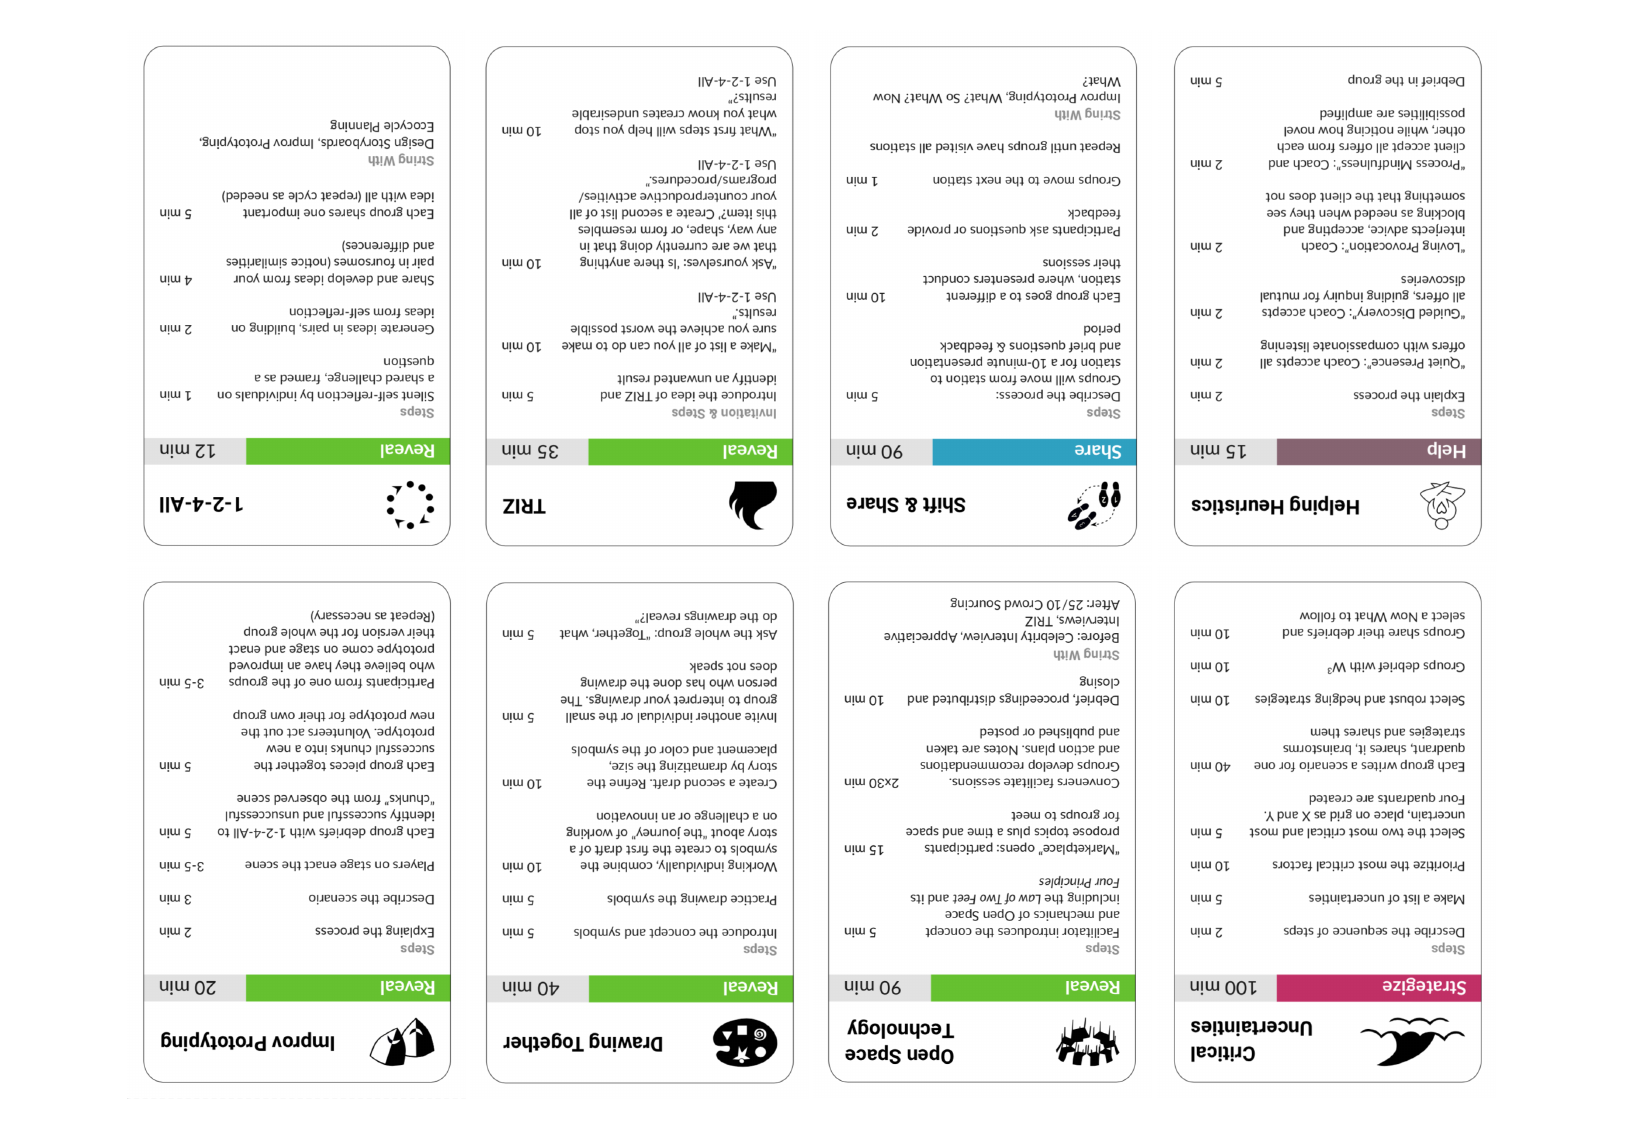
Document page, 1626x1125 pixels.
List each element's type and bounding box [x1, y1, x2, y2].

picture [470, 29, 809, 562]
picture [1158, 29, 1497, 562]
picture [813, 565, 1152, 1098]
picture [813, 29, 1152, 562]
picture [470, 566, 809, 1099]
picture [1157, 565, 1496, 1098]
picture [127, 566, 466, 1099]
picture [126, 29, 466, 562]
